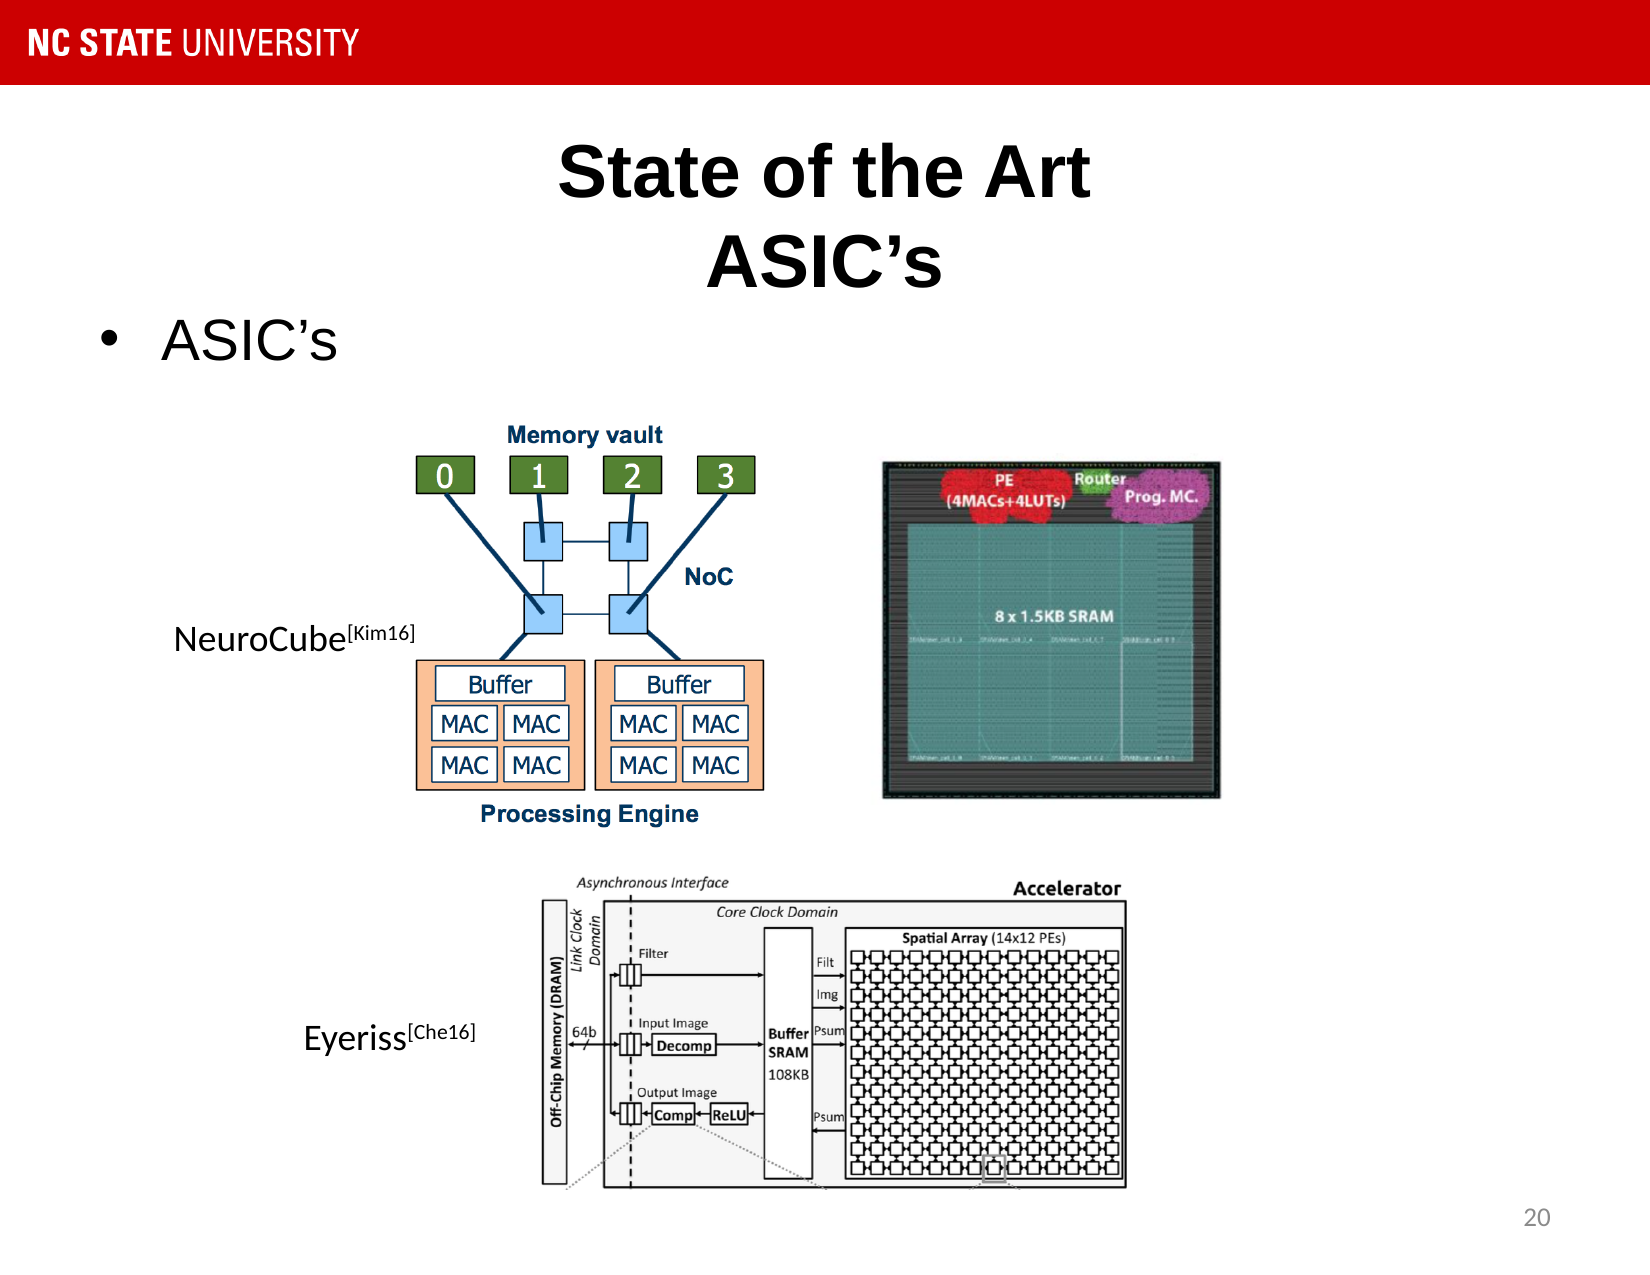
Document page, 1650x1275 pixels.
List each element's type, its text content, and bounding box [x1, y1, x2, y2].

text_box NeuroCube[Kim16] [159, 606, 395, 667]
picture [0, 0, 1650, 85]
picture [870, 453, 1231, 805]
title State of the Art ASIC’s [82, 113, 1568, 293]
slide_number 20 [1182, 1181, 1568, 1250]
picture [538, 872, 1130, 1190]
picture [400, 420, 782, 831]
text_box Eyeriss[Che16] [288, 1005, 492, 1066]
list ASIC’s [82, 293, 1568, 871]
